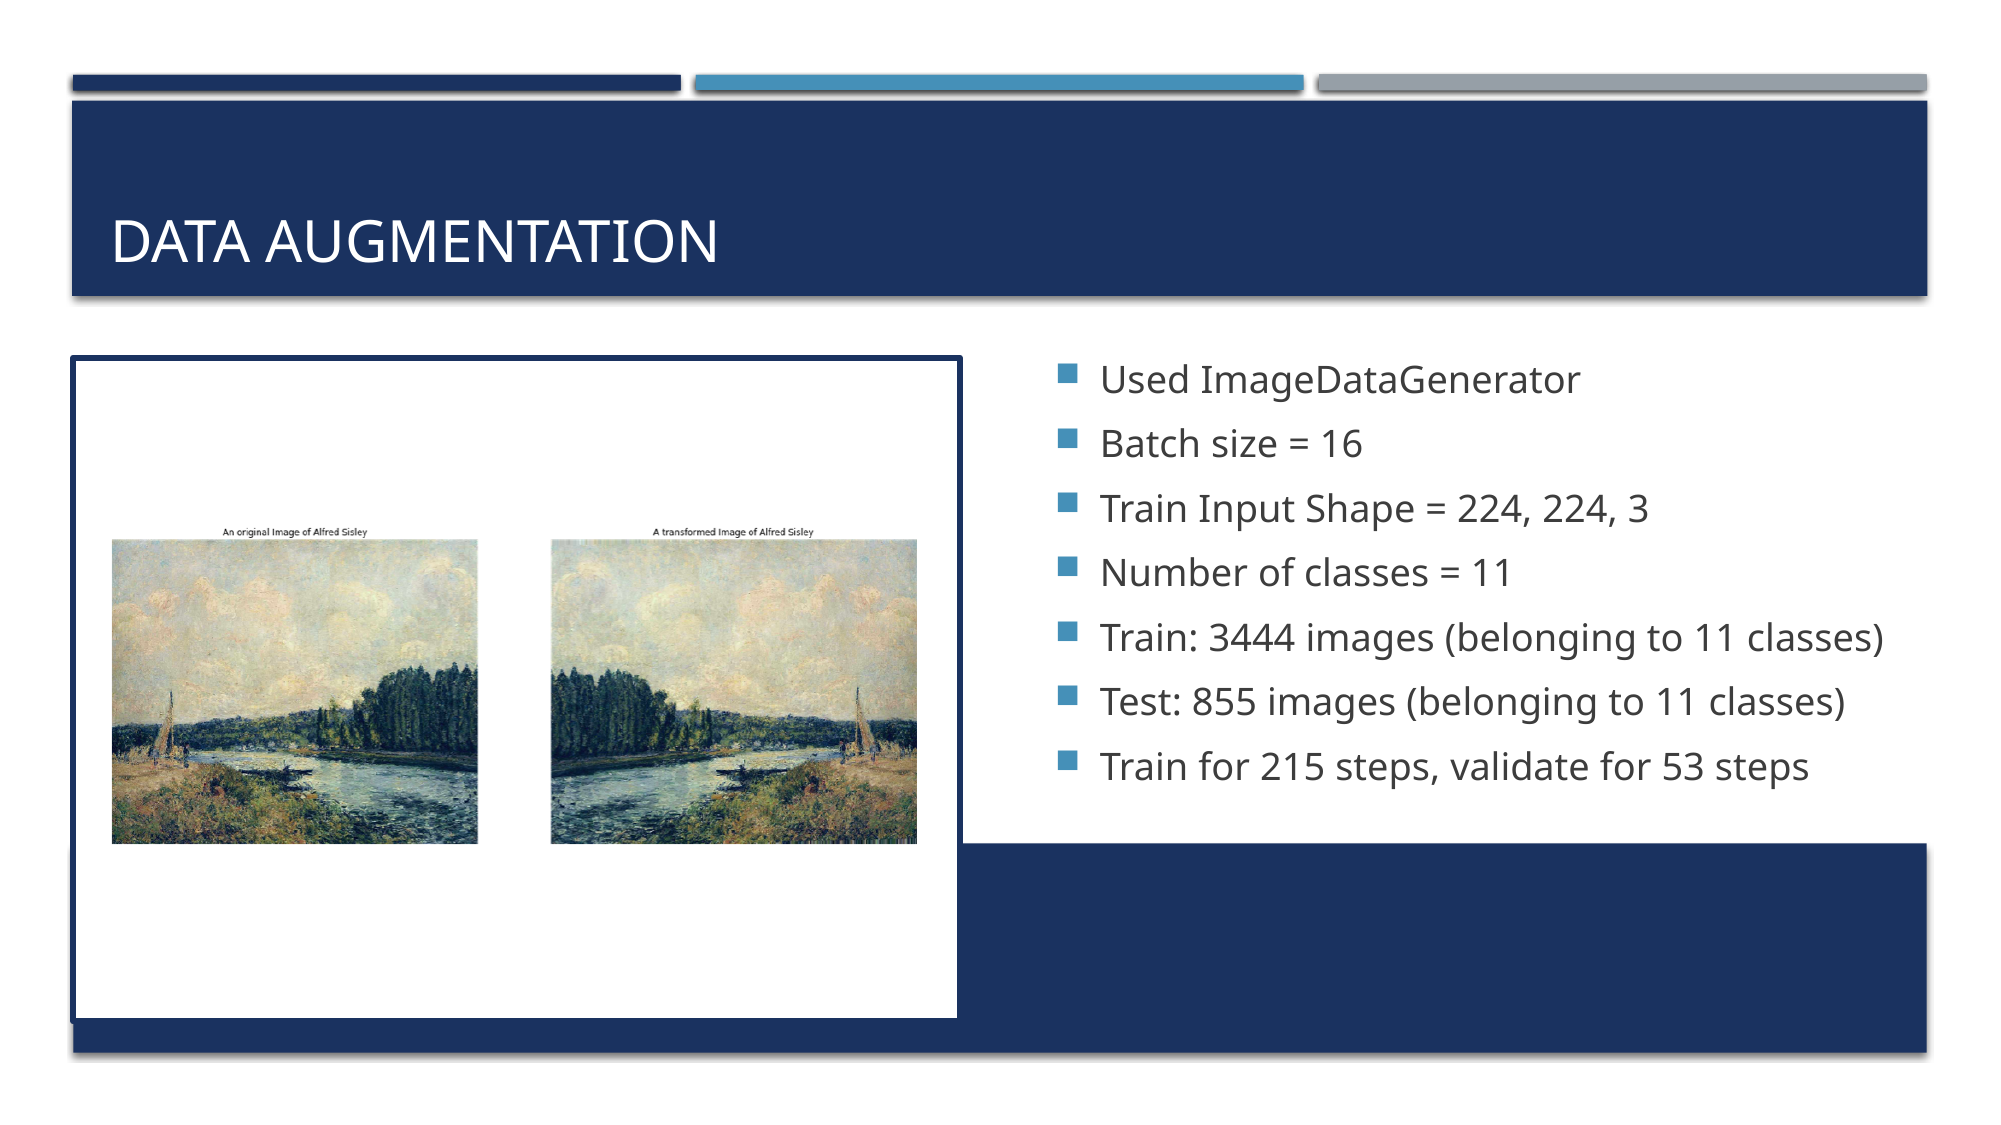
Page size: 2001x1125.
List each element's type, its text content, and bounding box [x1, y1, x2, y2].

text_box [1318, 73, 1928, 92]
text_box [695, 74, 1304, 91]
picture [107, 521, 923, 852]
text_box [71, 100, 1928, 297]
text_box [71, 356, 962, 1023]
list Used ImageDataGenerator Batch size = 16 Train Input Shape = 224, 224, 3 Number of classes = 11 Train: 3444 images (belonging to 11 classes) Test: 855 images (belonging to 11 classes) Train for 215 steps, validate for 53 steps [1039, 324, 1905, 819]
text_box [72, 74, 682, 92]
title DATA AUGMENTATION [95, 115, 1905, 282]
